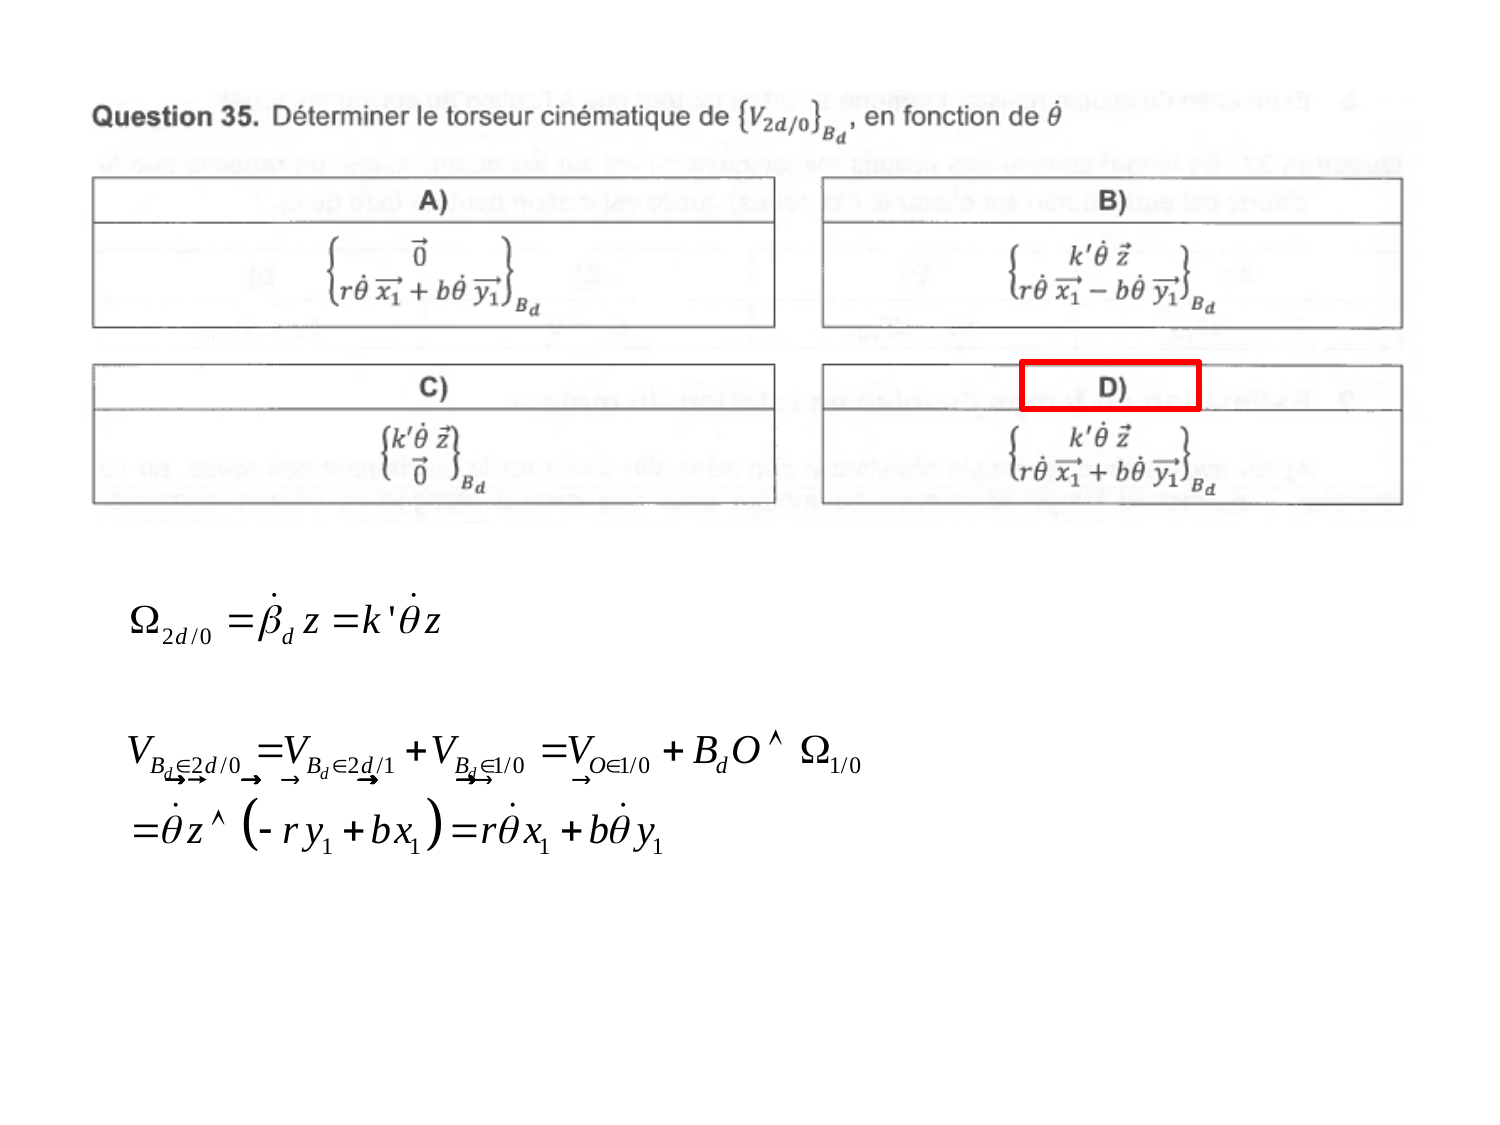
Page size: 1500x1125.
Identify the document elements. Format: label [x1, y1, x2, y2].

picture [72, 89, 1428, 525]
text_box [123, 715, 873, 874]
text_box [123, 585, 451, 655]
